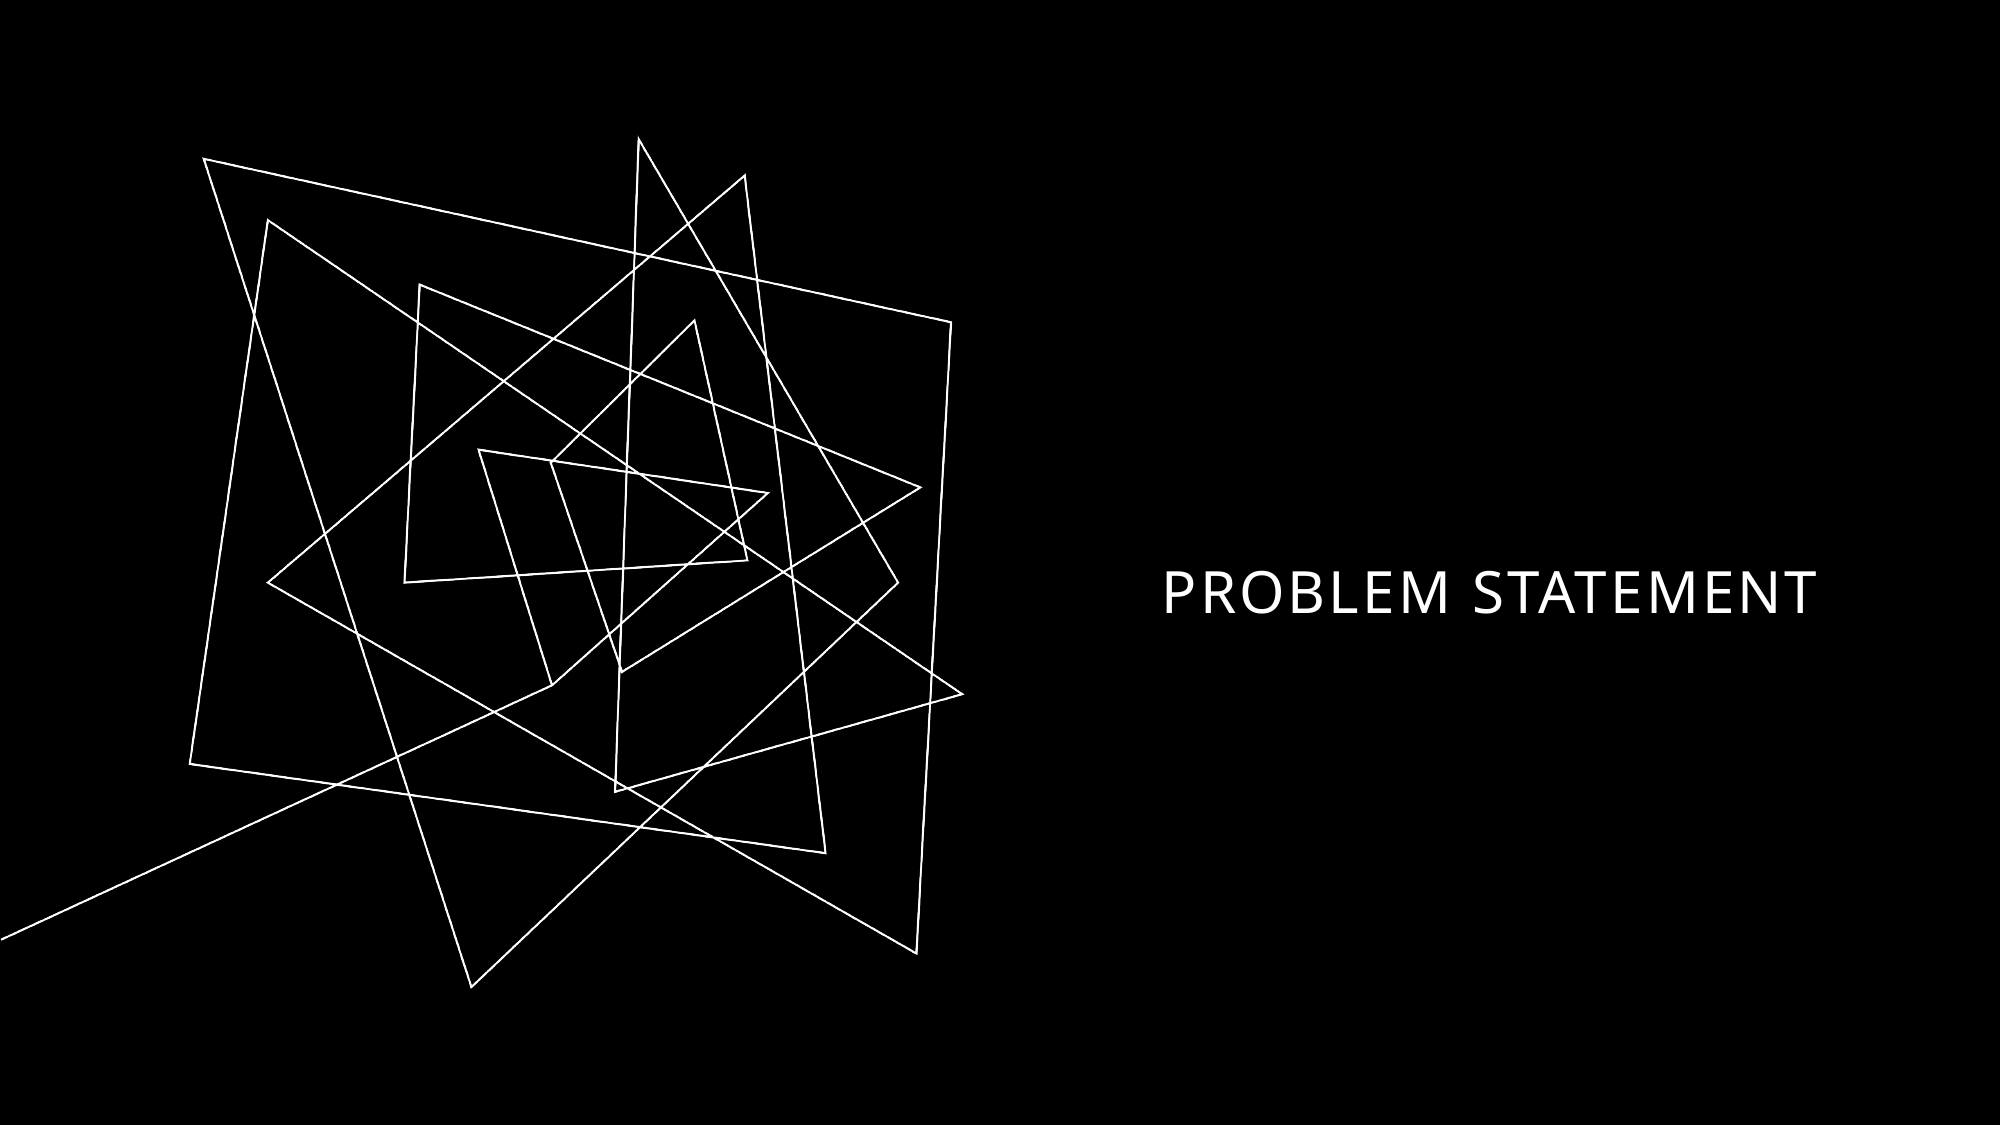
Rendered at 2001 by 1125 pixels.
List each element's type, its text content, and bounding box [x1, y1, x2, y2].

title PROBLEM STATEMENT [1146, 352, 1890, 634]
picture [0, 135, 965, 989]
